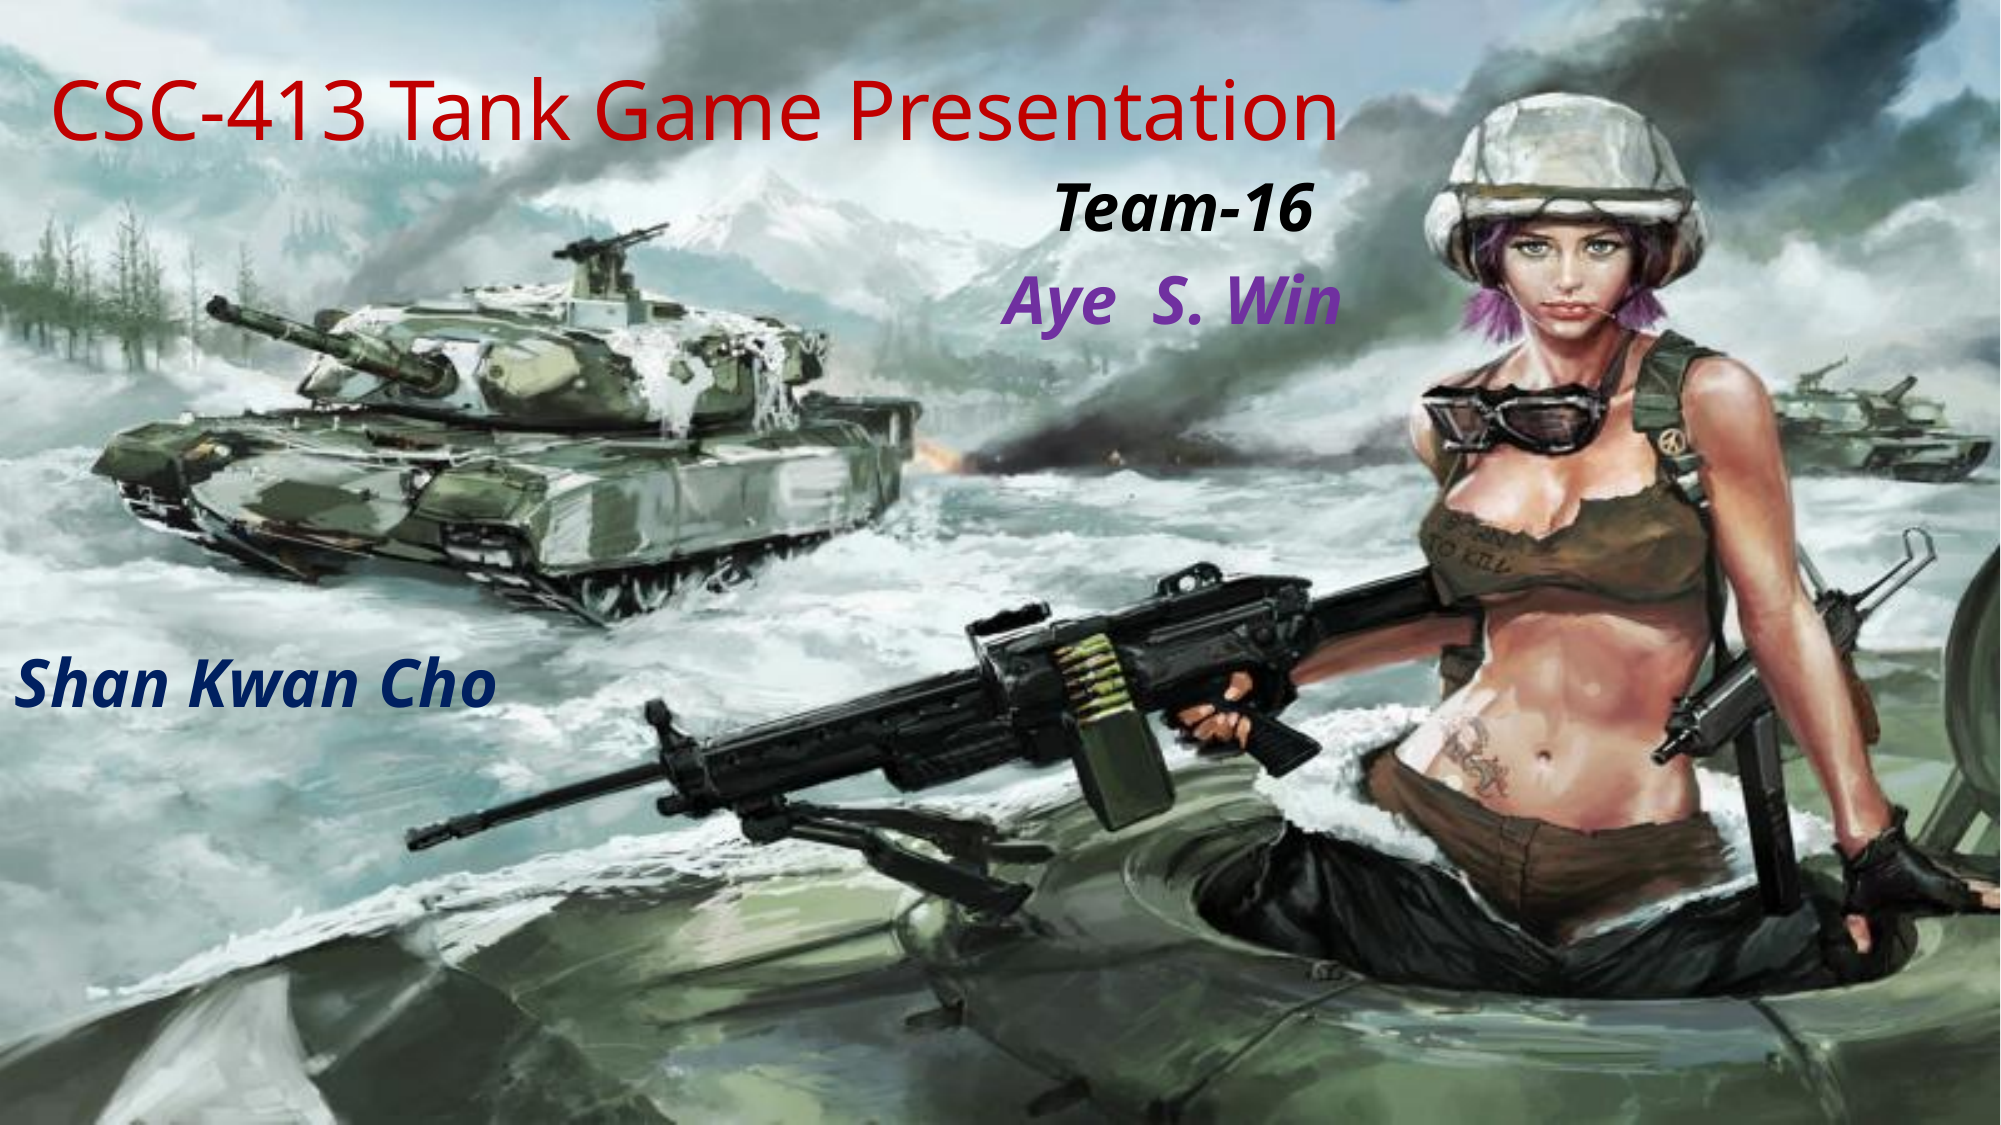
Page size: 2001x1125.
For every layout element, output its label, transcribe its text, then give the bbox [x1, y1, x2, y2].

title CSC-413 Tank Game Presentation [0, 0, 1446, 167]
picture [0, 0, 2001, 1125]
subtitle Team-16 Aye S. Win [774, 166, 1592, 376]
text_box Shan Kwan Cho [0, 633, 645, 729]
